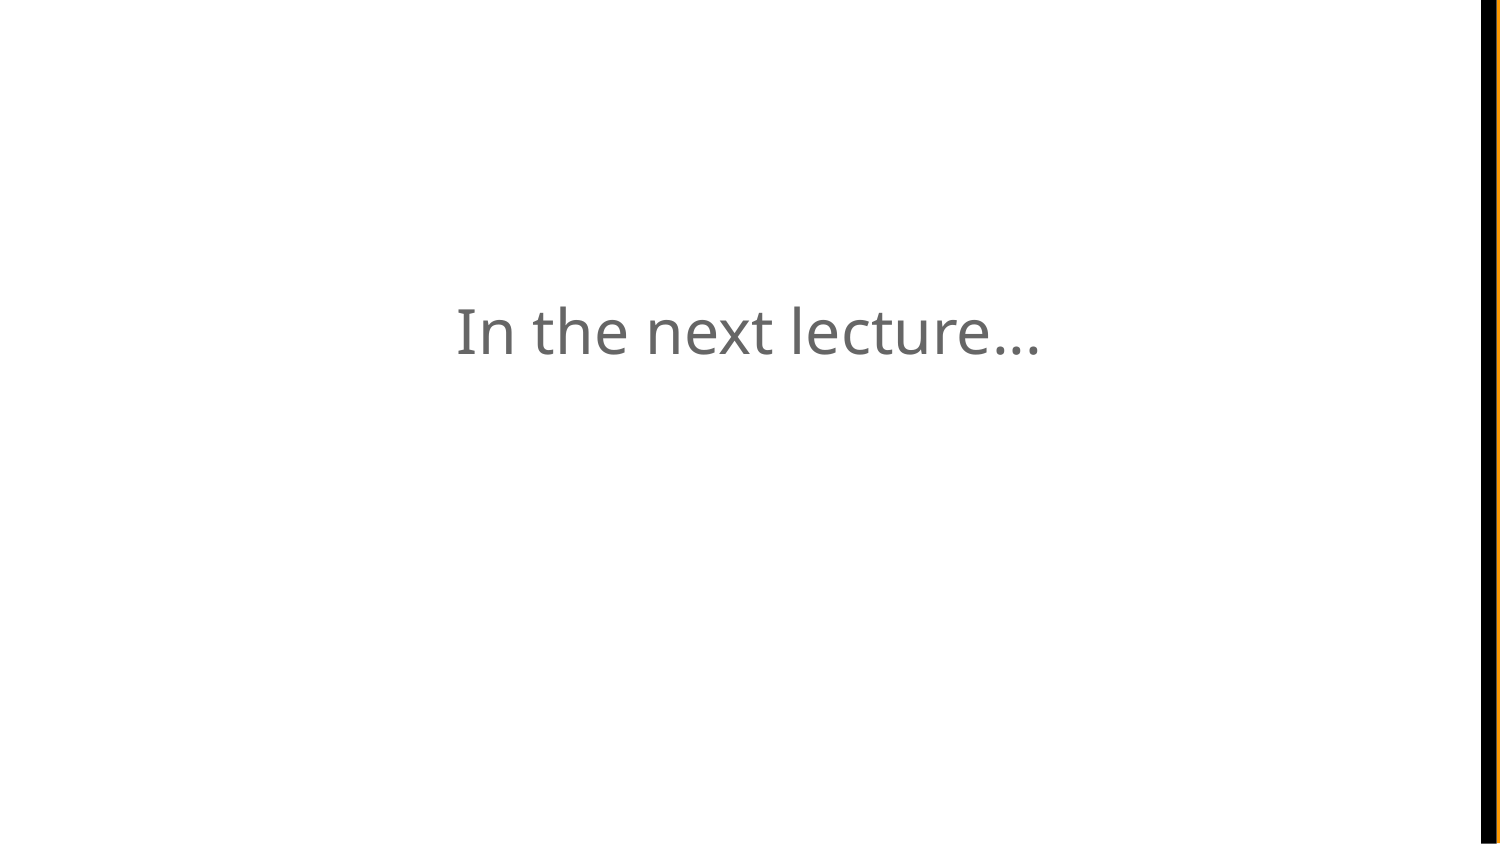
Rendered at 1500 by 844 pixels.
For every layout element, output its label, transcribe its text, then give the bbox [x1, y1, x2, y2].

text_box In the next lecture... [112, 277, 1388, 560]
